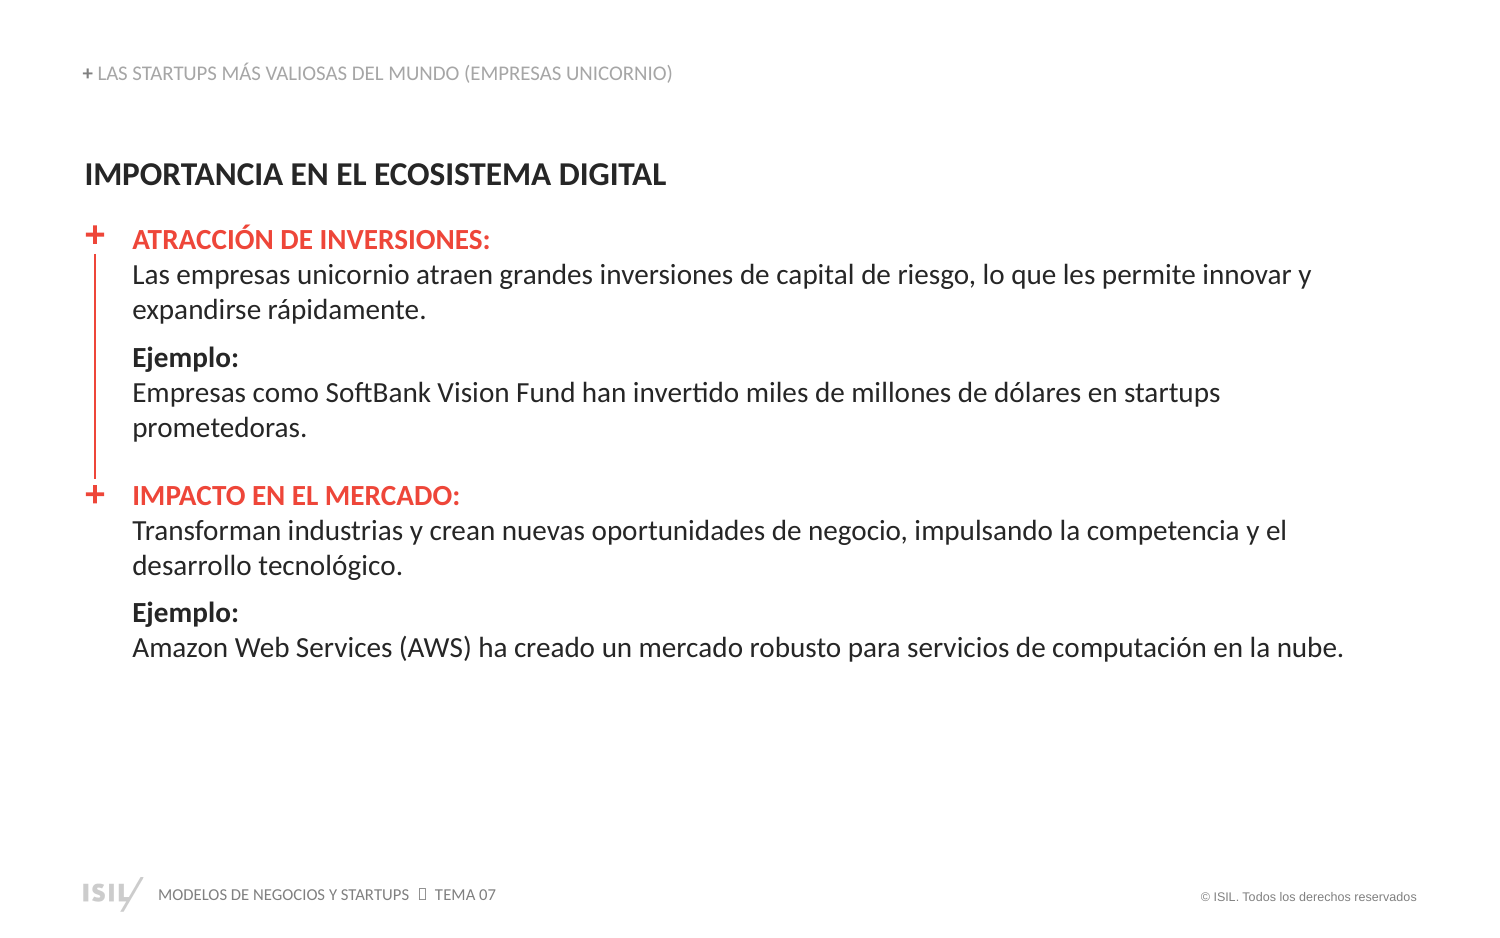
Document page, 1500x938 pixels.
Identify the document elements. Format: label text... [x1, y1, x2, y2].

text_box [84, 223, 106, 246]
text_box + LAS STARTUPS MÁS VALIOSAS DEL MUNDO (EMPRESAS UNICORNIO) [82, 61, 721, 85]
text_box ATRACCIÓN DE INVERSIONES: Las empresas unicornio atraen grandes inversiones de capital de riesgo, lo que les permite innovar y expandirse rápidamente. Ejemplo: Empresas como SoftBank Vision Fund han invertido miles de millones de dólares en startups prometedoras. [130, 220, 1354, 443]
text_box [84, 483, 106, 506]
text_box IMPORTANCIA EN EL ECOSISTEMA DIGITAL [82, 151, 1422, 192]
text_box IMPACTO EN EL MERCADO: Transforman industrias y crean nuevas oportunidades de negocio, impulsando la competencia y el desarrollo tecnológico. Ejemplo: Amazon Web Services (AWS) ha creado un mercado robusto para servicios de computación en la nube. [130, 475, 1354, 664]
